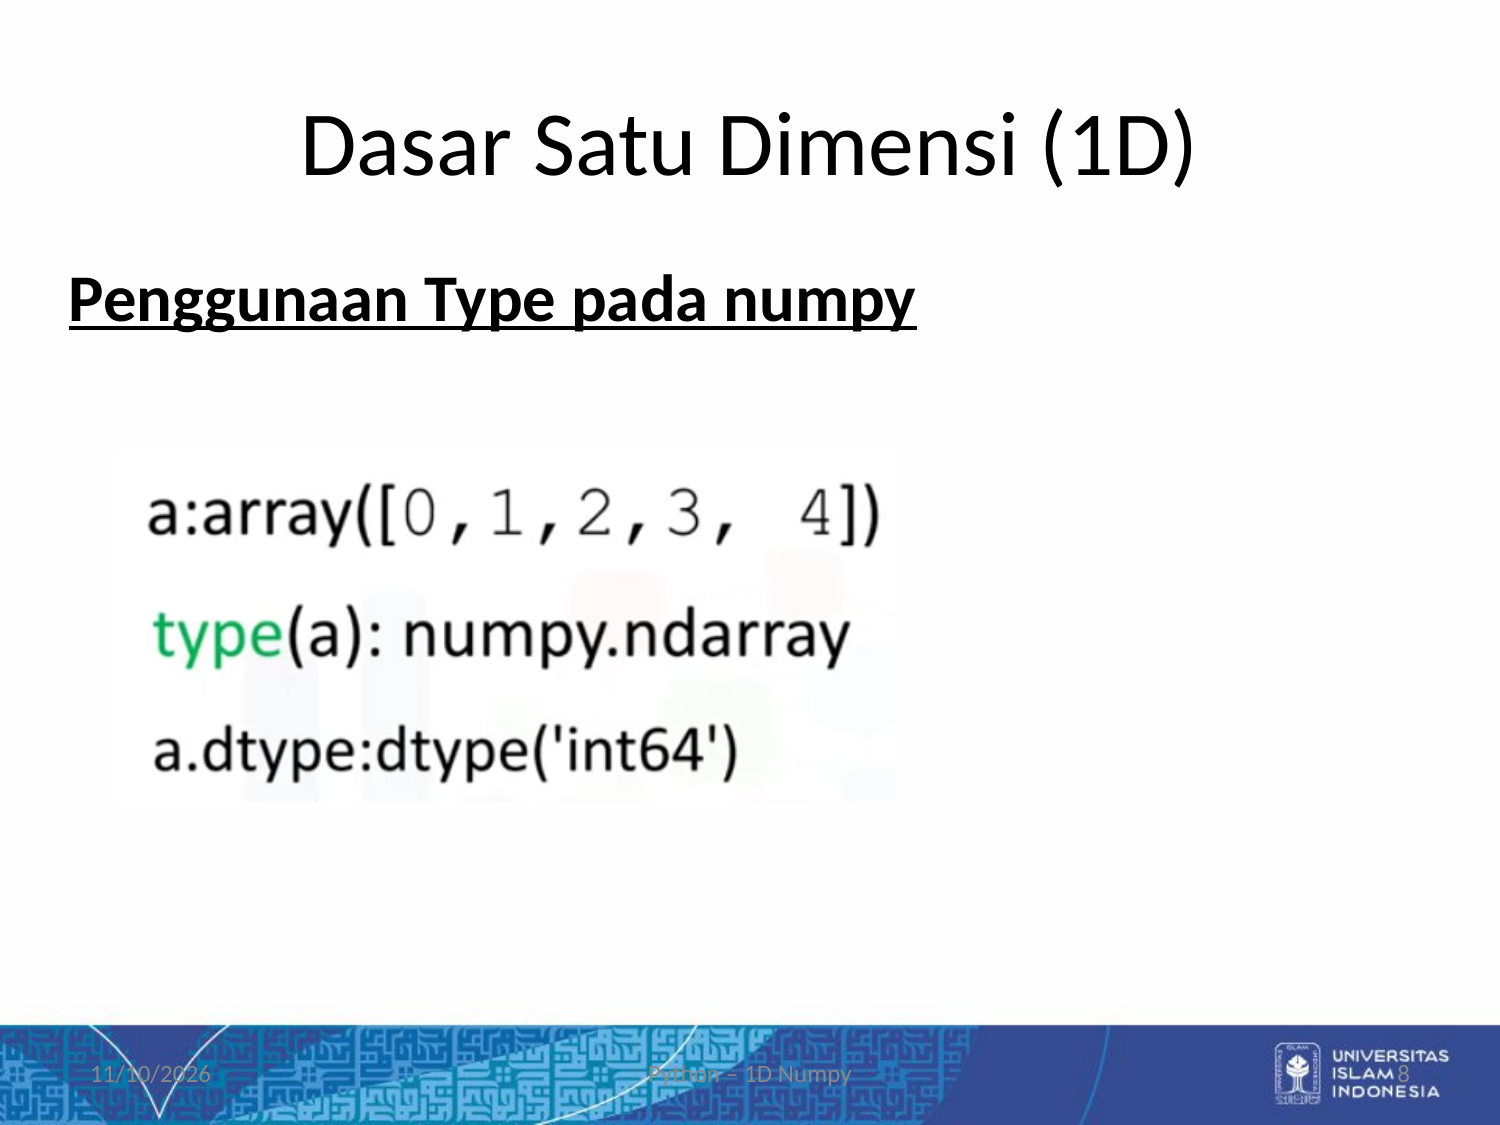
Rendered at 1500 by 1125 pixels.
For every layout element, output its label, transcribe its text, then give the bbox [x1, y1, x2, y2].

list Penggunaan Type pada numpy [53, 238, 1500, 352]
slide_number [75, 1042, 425, 1103]
picture [0, 0, 1500, 1125]
footer Python – 1D Numpy [512, 1042, 988, 1103]
slide_number 8 [1074, 1042, 1425, 1103]
title Dasar Satu Dimensi (1D) [75, 45, 1425, 233]
